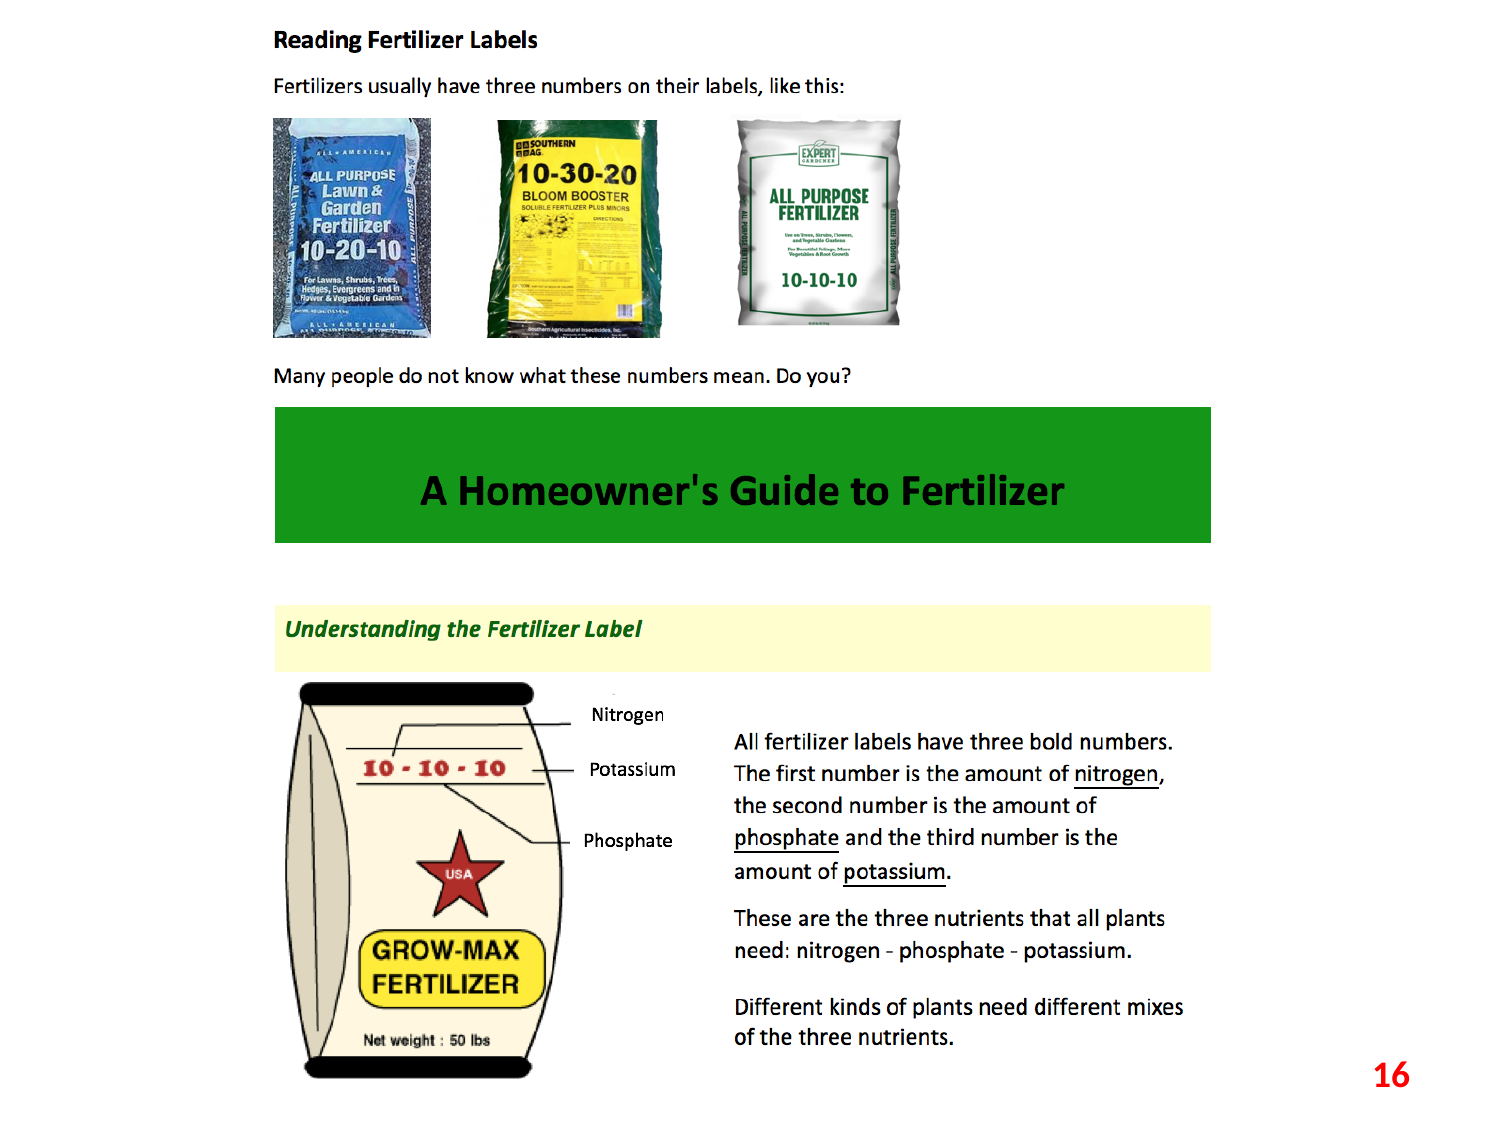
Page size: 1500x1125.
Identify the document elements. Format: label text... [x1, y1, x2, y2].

picture [239, 0, 1258, 1125]
slide_number 16 [1263, 1042, 1425, 1103]
